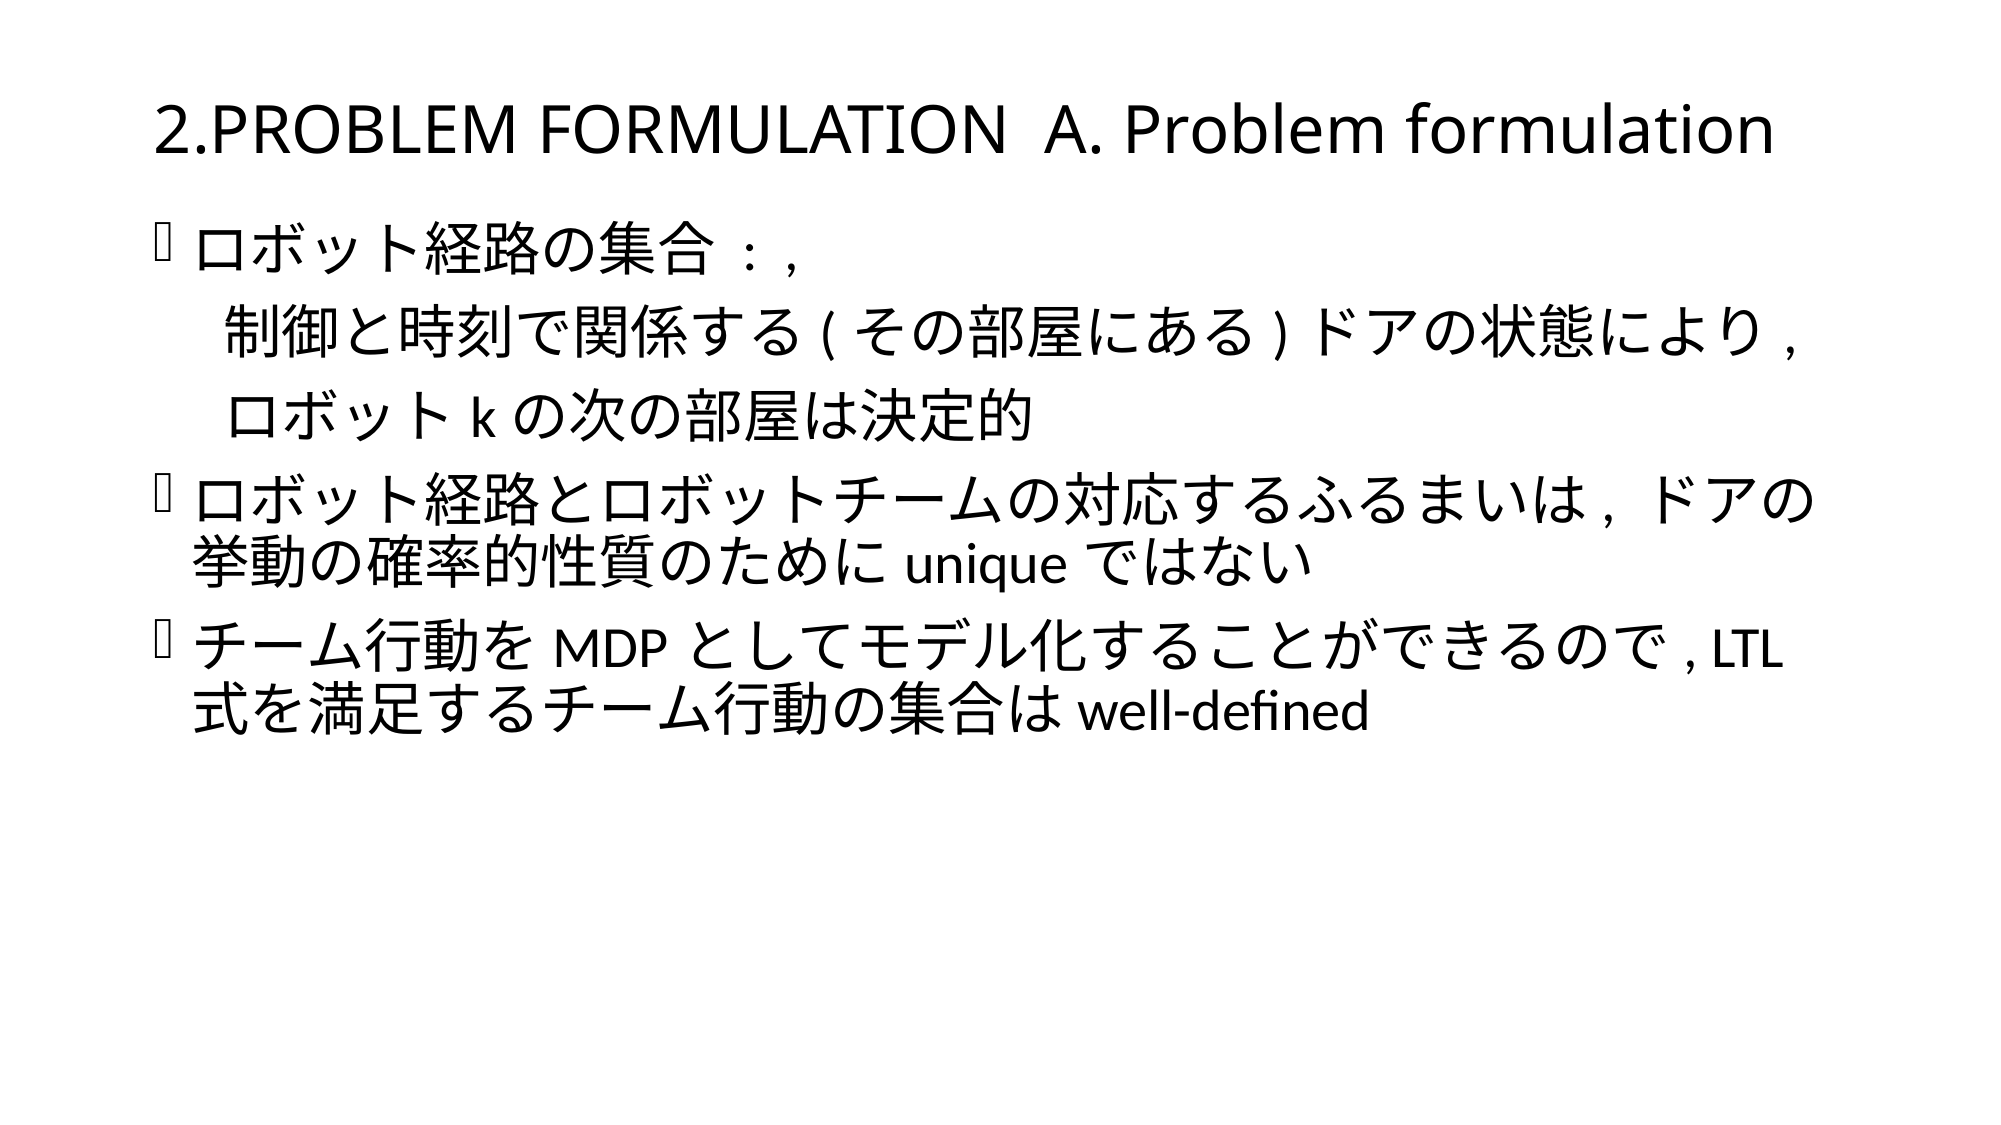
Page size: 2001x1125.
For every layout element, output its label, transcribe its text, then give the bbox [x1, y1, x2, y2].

title 2.PROBLEM FORMULATION A. Problem formulation [138, 23, 1864, 241]
